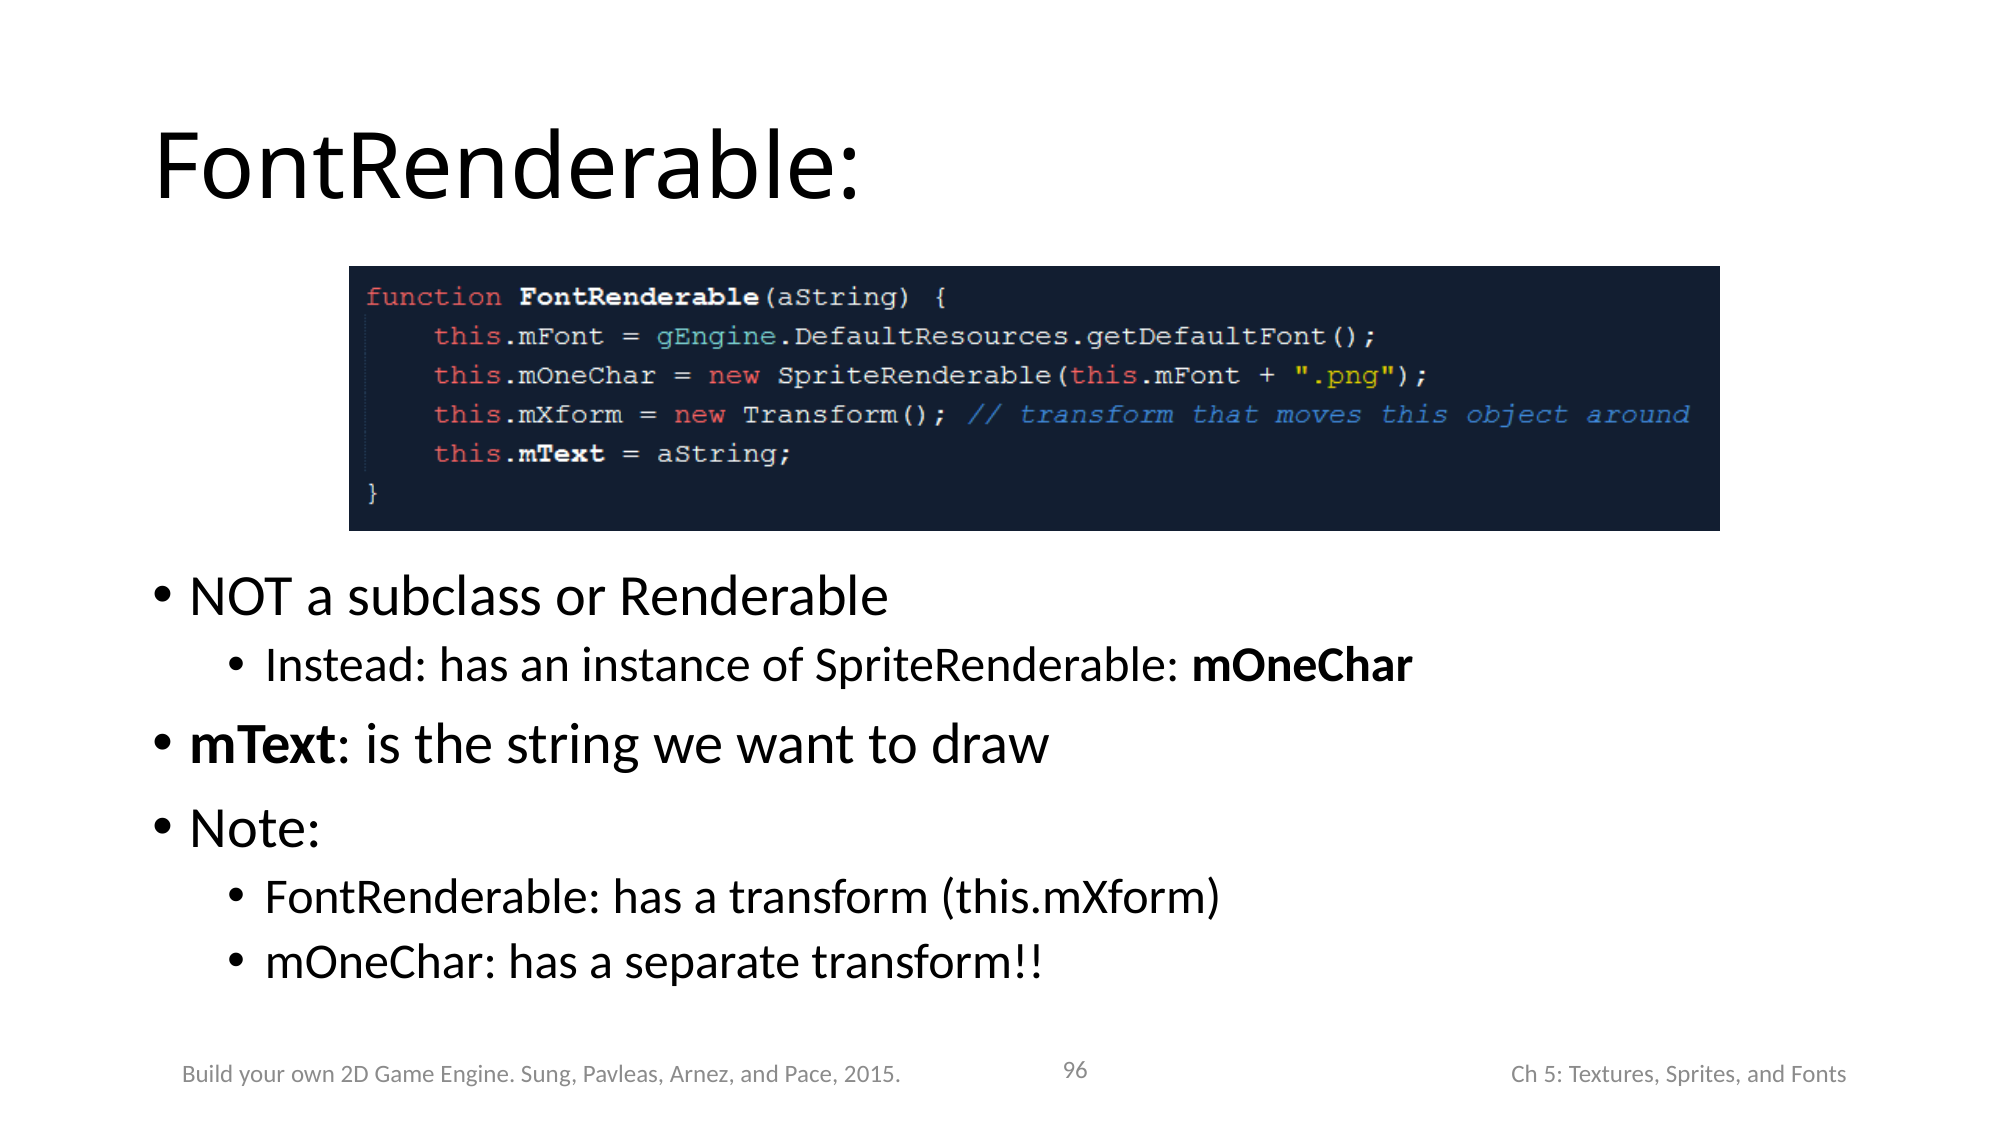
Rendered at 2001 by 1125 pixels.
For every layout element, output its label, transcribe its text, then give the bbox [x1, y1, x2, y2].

picture [349, 266, 1720, 531]
title FontRenderable: [137, 59, 1863, 278]
list NOT a subclass or Renderable Instead: has an instance of SpriteRenderable: mOneChar mText: is the string we want to draw Note: FontRenderable: has a transform (this.mXform) mOneChar: has a separate transform!! [137, 299, 1863, 1014]
